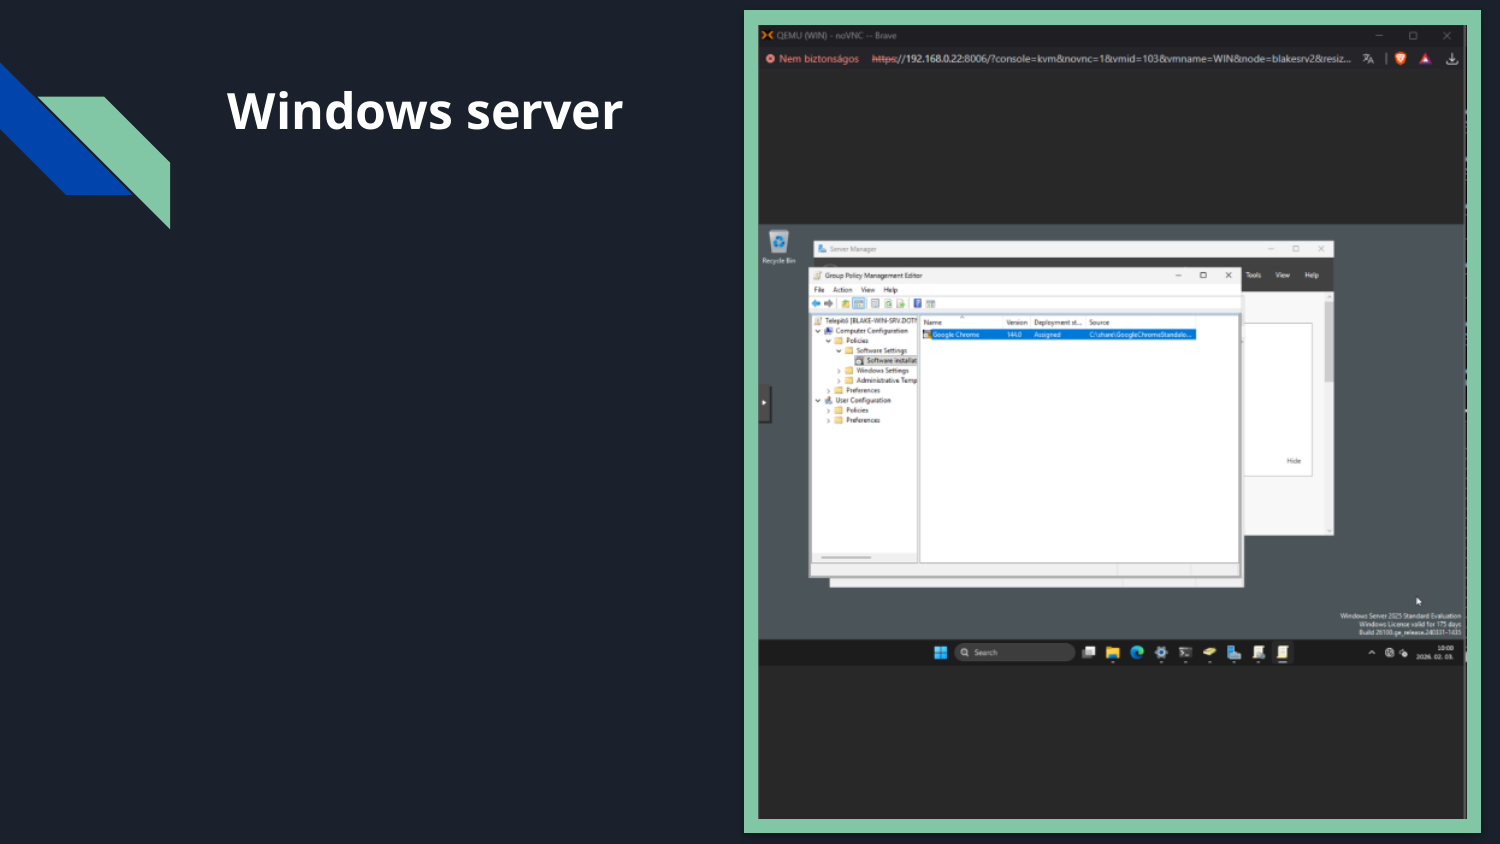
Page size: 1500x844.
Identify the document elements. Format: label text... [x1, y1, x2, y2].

title Windows server [212, 64, 738, 215]
picture [758, 24, 1467, 819]
